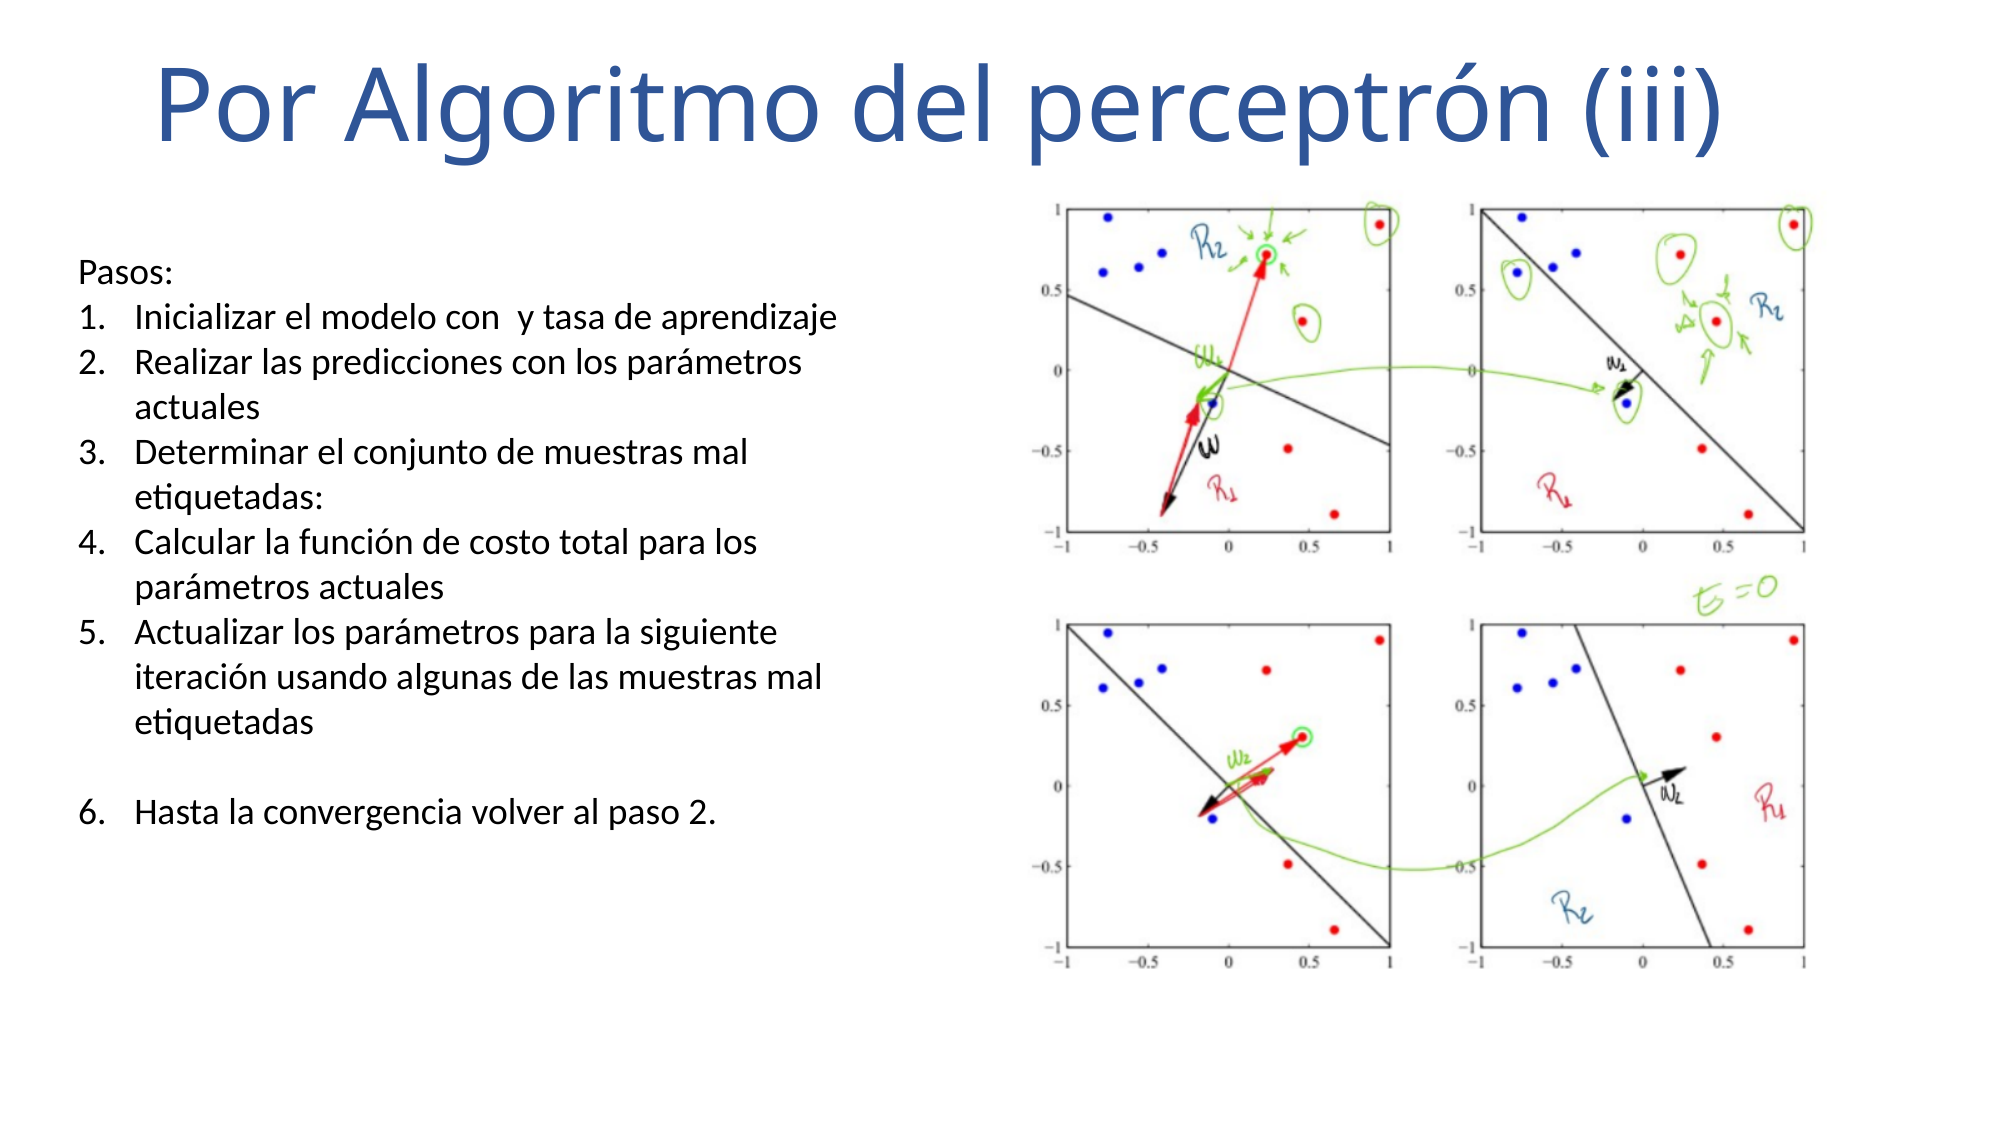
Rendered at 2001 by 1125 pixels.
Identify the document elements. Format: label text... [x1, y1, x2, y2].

picture [1011, 183, 1847, 995]
title Por Algoritmo del perceptrón (iii) [75, 0, 1801, 218]
